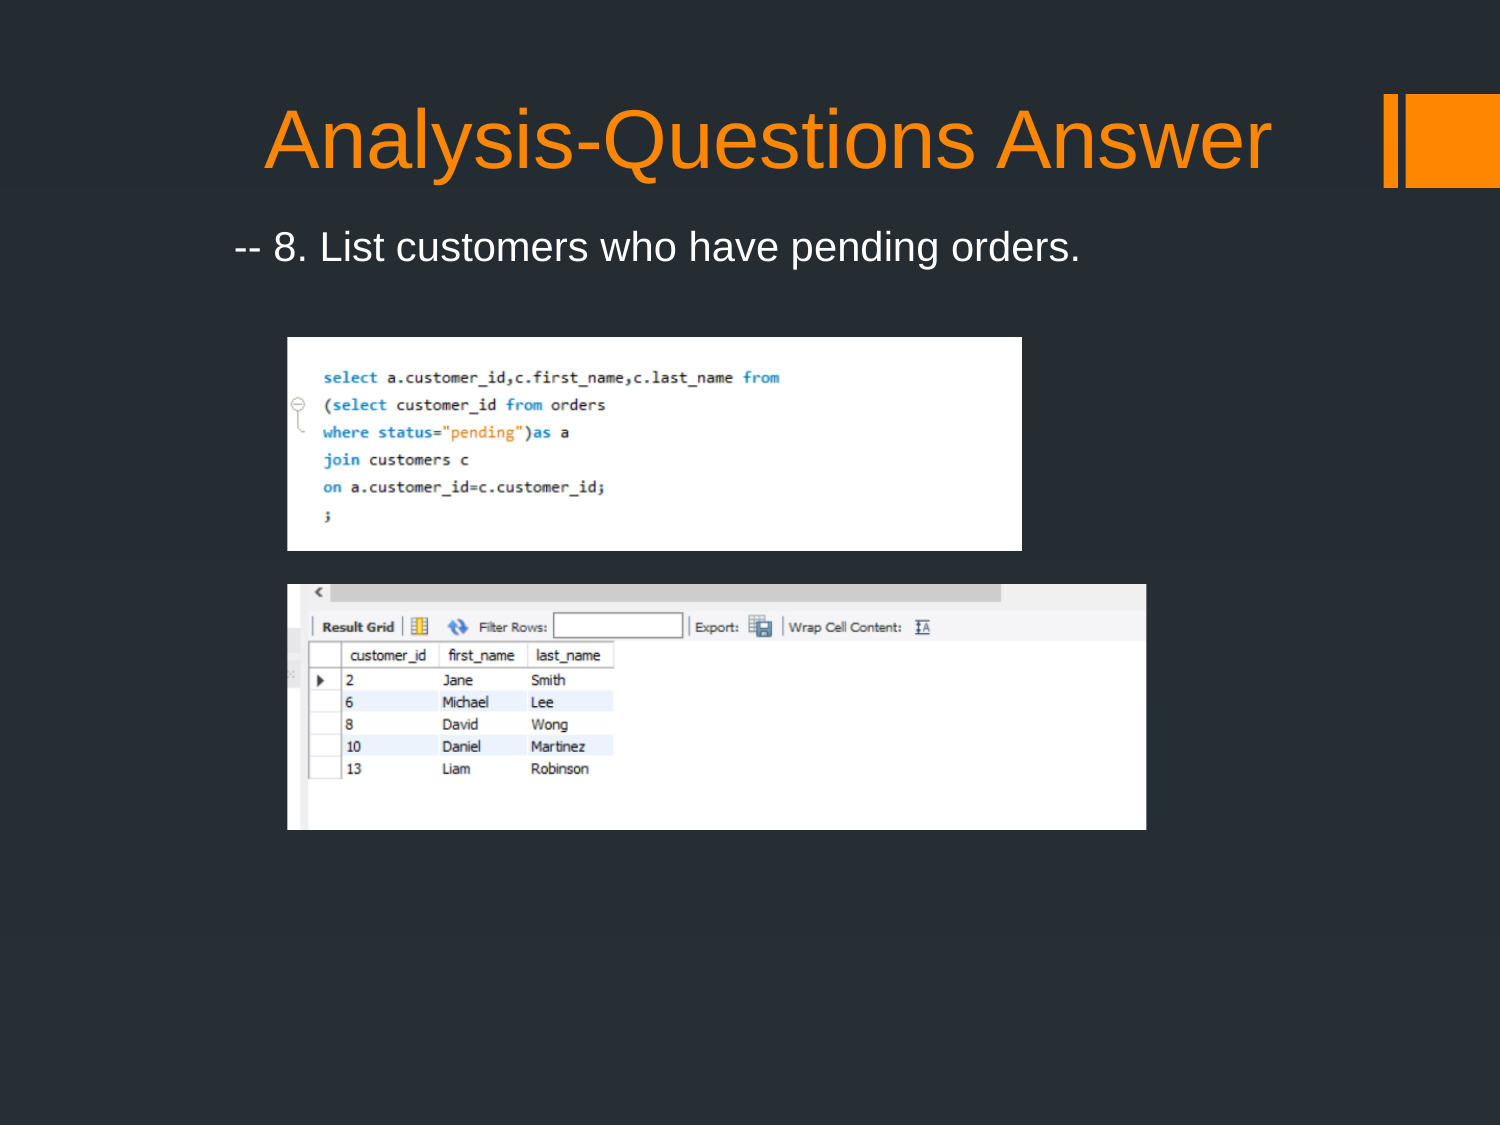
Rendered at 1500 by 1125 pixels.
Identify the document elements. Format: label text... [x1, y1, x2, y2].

title Analysis-Questions Answer [249, 50, 1350, 193]
list -- 8. List customers who have pending orders. [200, 212, 1400, 321]
picture [286, 336, 1023, 552]
picture [286, 583, 1147, 831]
